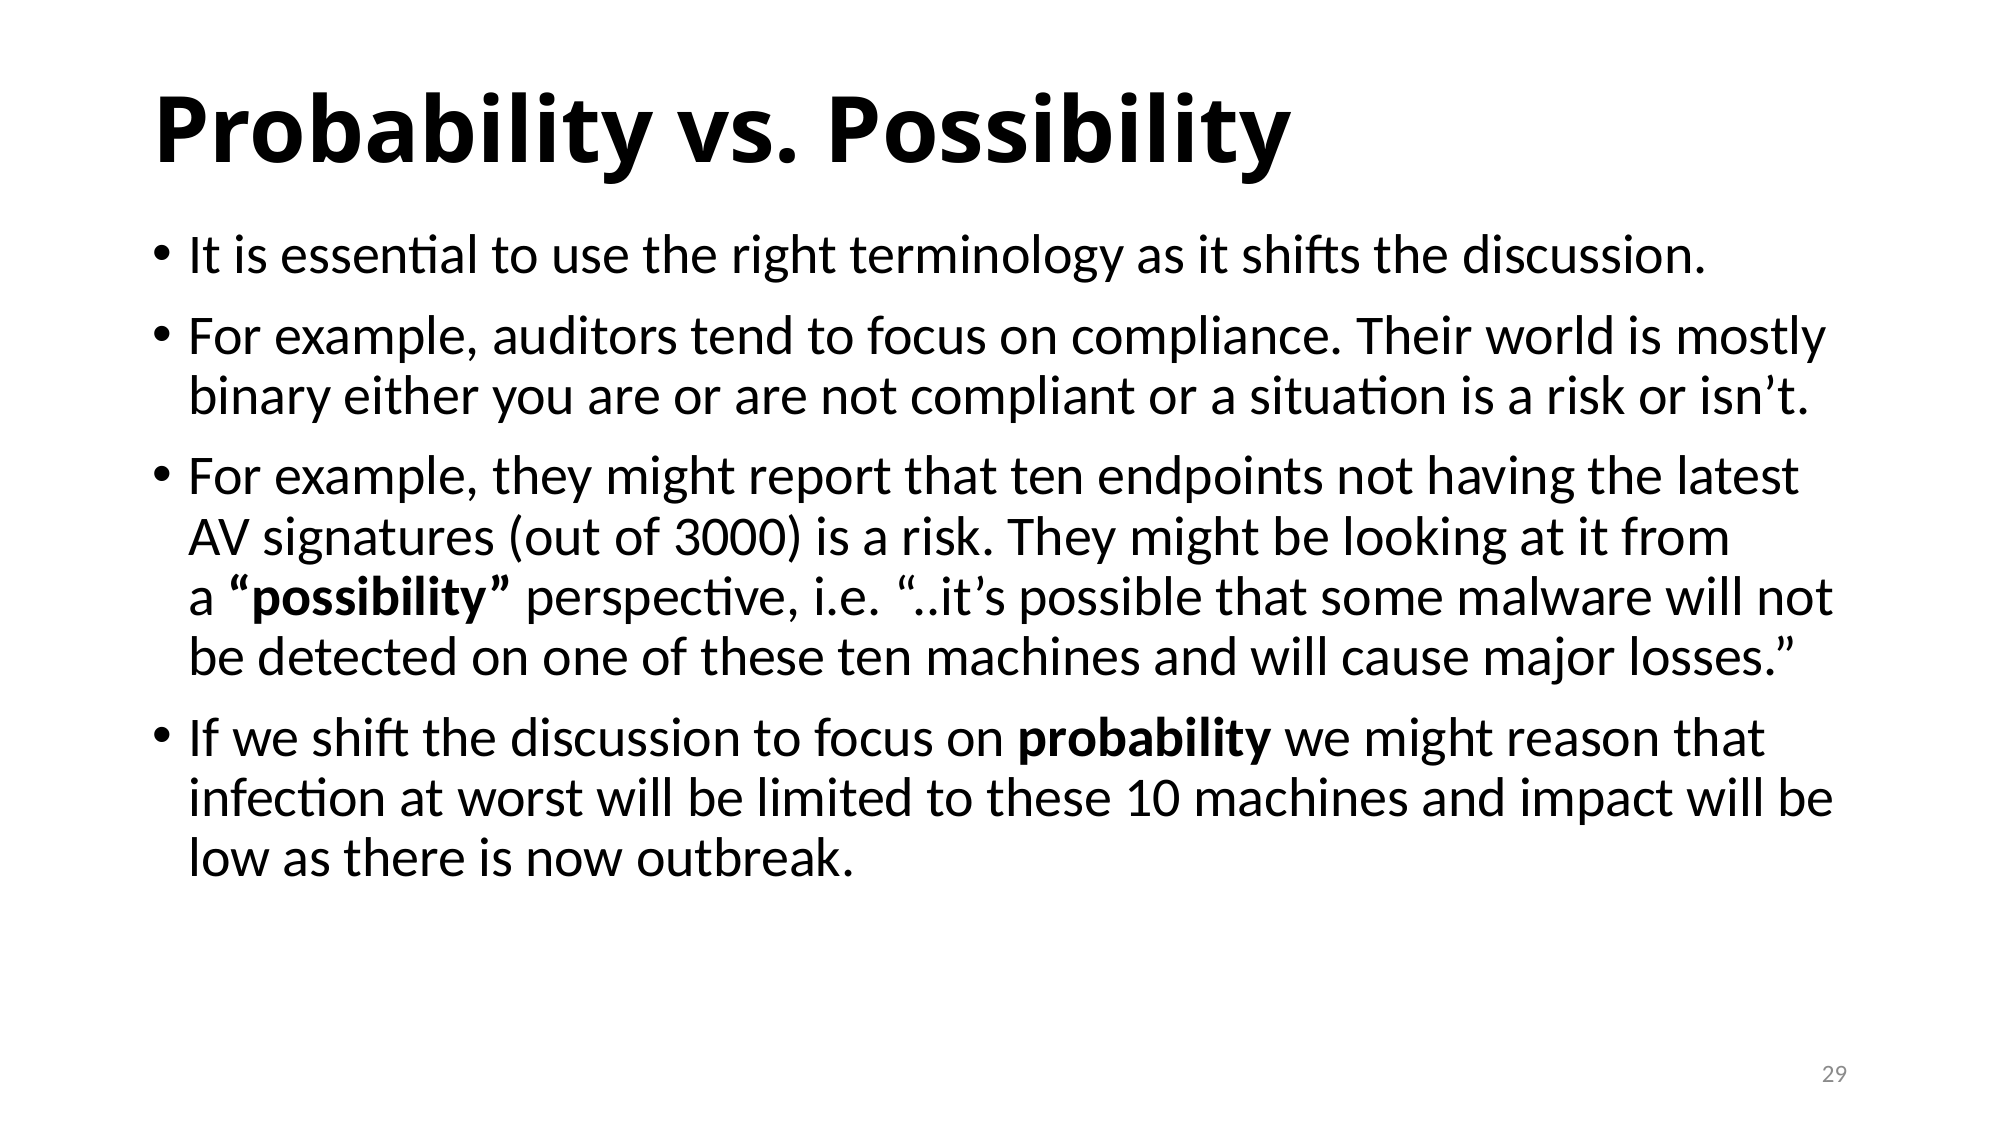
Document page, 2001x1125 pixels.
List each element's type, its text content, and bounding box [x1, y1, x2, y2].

list It is essential to use the right terminology as it shifts the discussion. For example, auditors tend to focus on compliance. Their world is mostly binary either you are or are not compliant or a situation is a risk or isn’t. For example, they might report that ten endpoints not having the latest AV signatures (out of 3000) is a risk. They might be looking at it from a “possibility” perspective, i.e. “..it’s possible that some malware will not be detected on one of these ten machines and will cause major losses.” If we shift the discussion to focus on probability we might reason that infection at worst will be limited to these 10 machines and impact will be low as there is now outbreak. [137, 218, 1863, 1014]
title Probability vs. Possibility [137, 59, 1863, 207]
slide_number 29 [1412, 1042, 1863, 1103]
